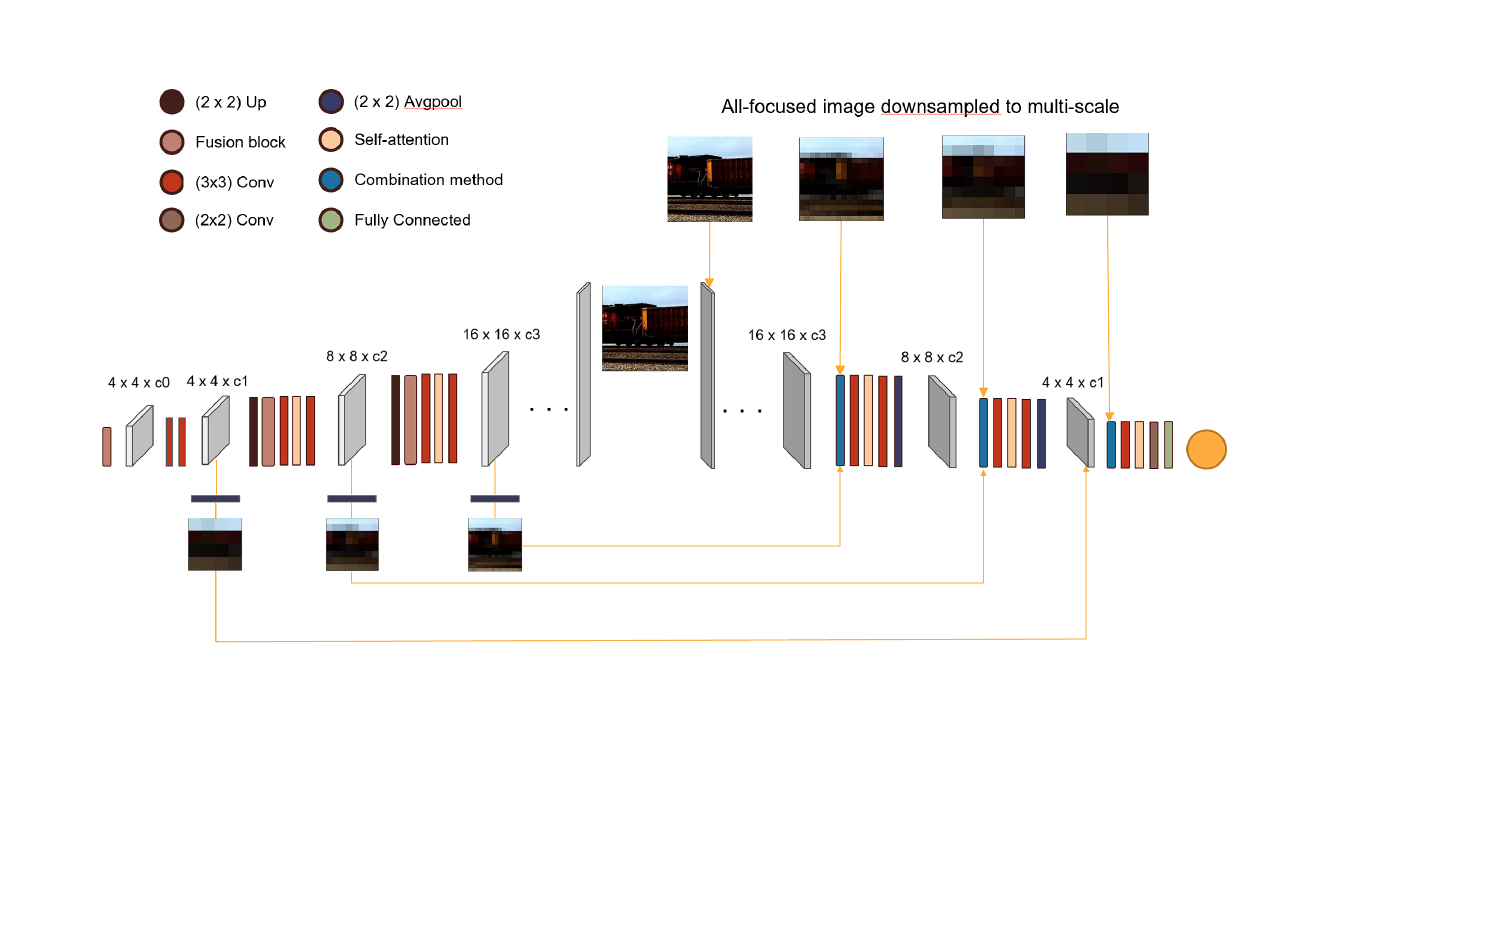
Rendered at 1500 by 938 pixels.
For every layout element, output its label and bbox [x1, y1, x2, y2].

picture [79, 68, 1236, 705]
